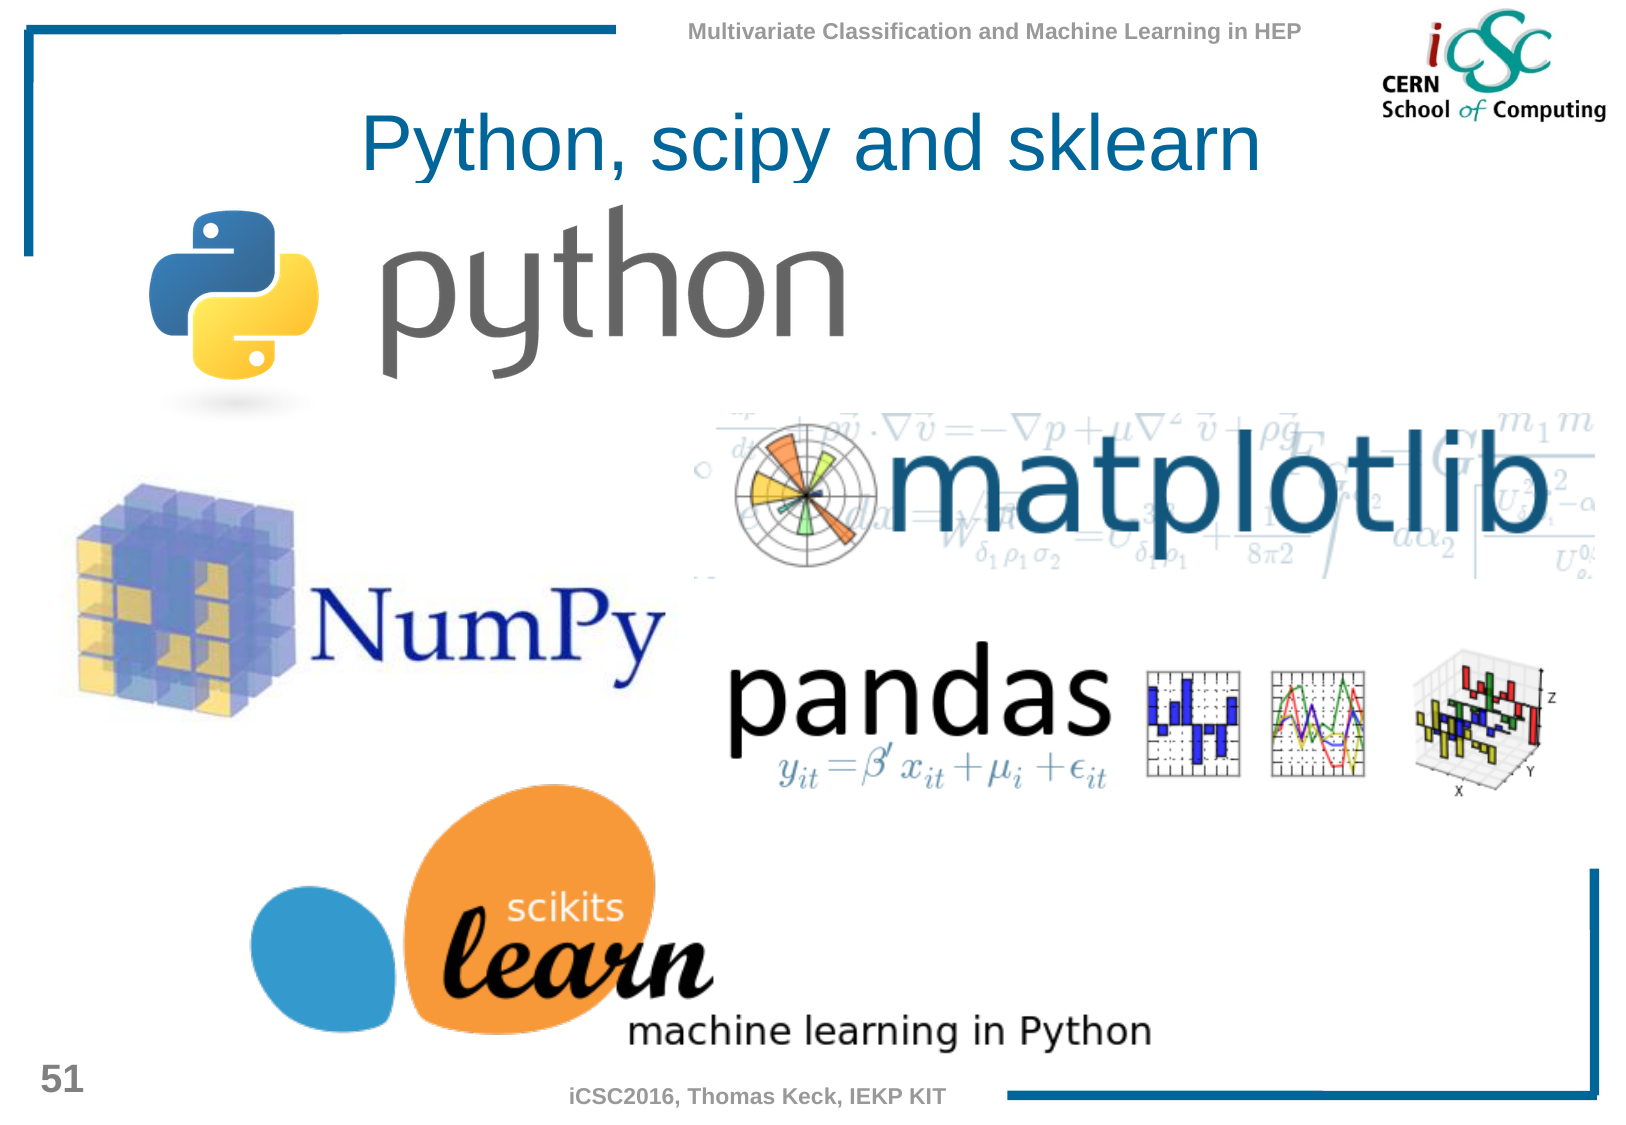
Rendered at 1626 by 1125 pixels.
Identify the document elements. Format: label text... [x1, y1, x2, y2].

picture [1381, 8, 1607, 124]
picture [58, 183, 1608, 1075]
text_box Python, scipy and sklearn [81, 44, 1543, 232]
